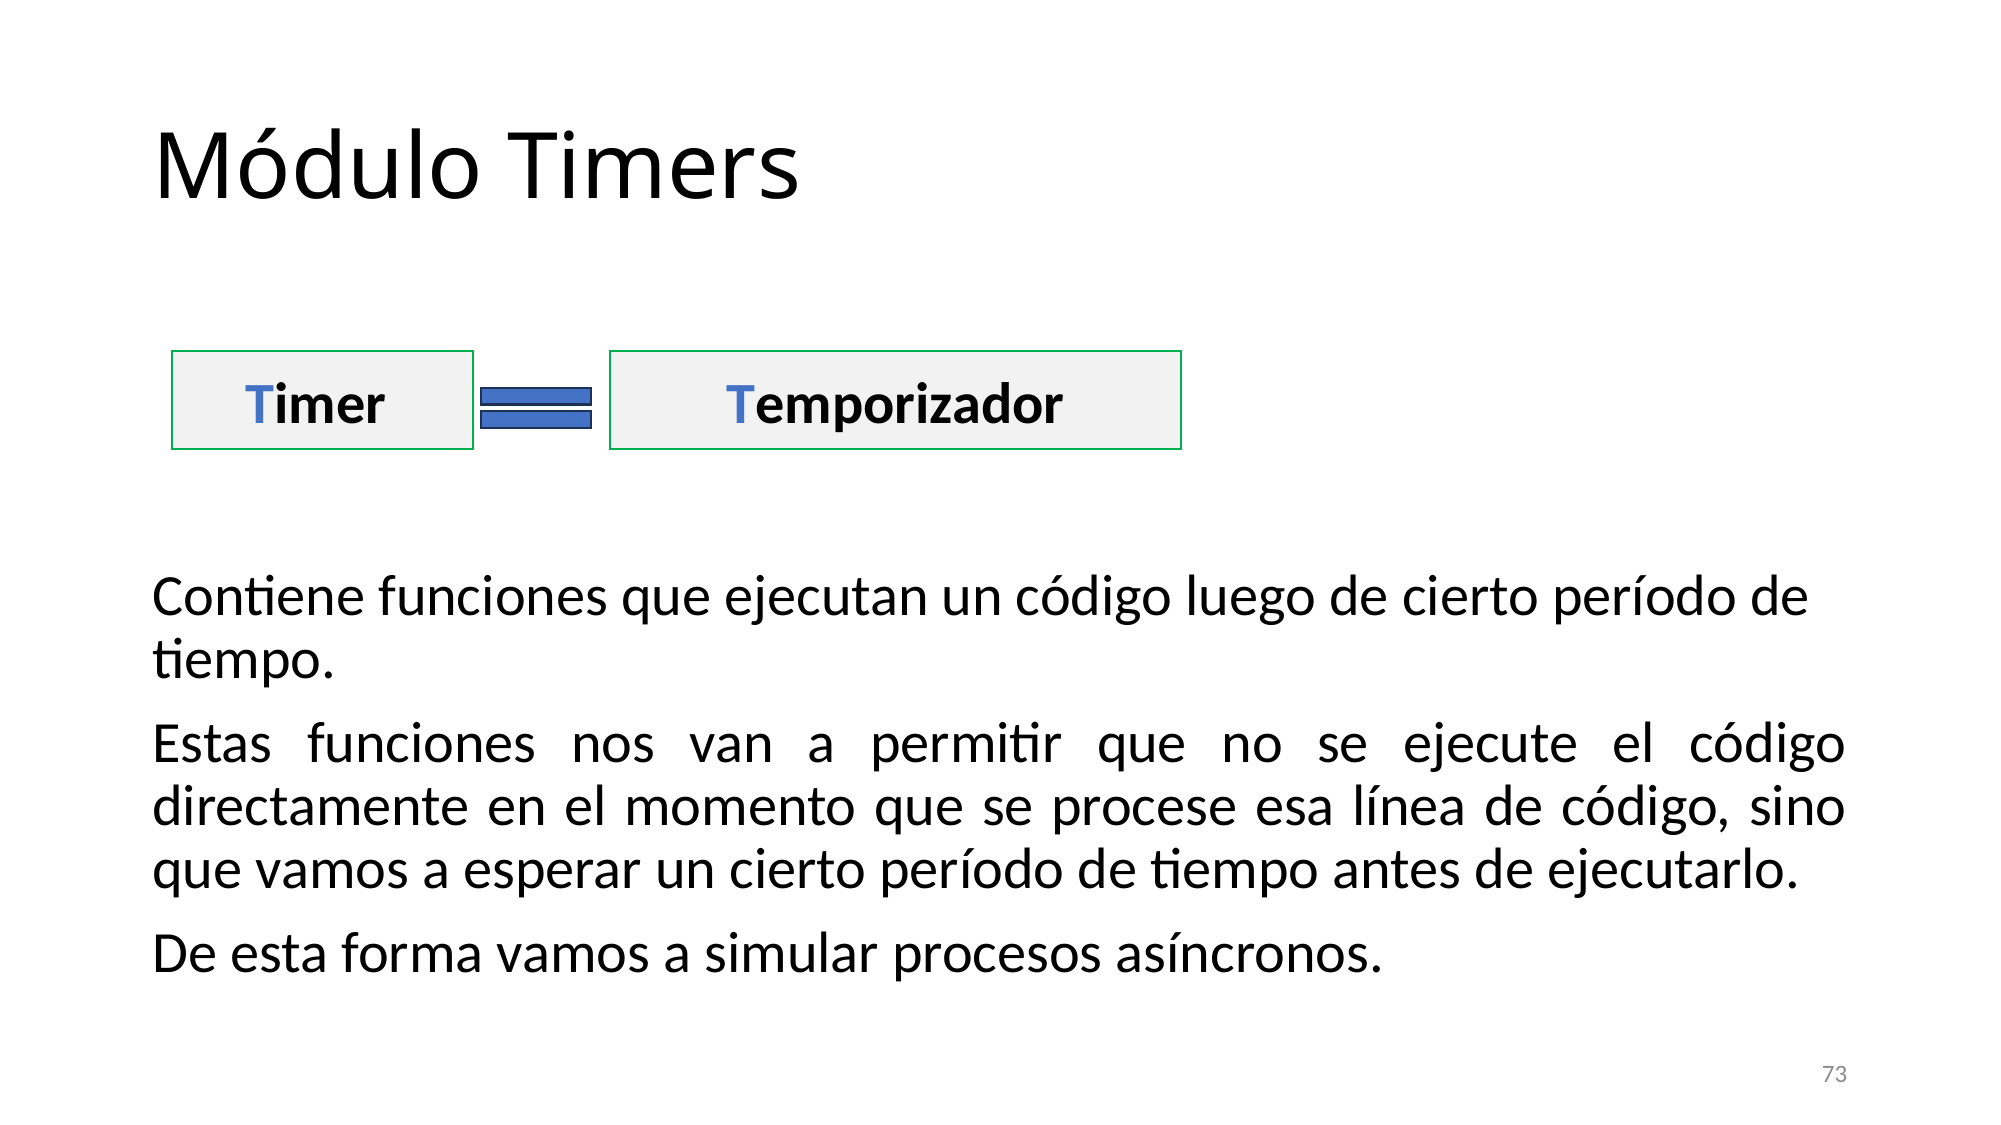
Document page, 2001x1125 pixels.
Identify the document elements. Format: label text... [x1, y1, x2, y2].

text_box Timer [171, 350, 474, 450]
list Contiene funciones que ejecutan un código luego de cierto período de tiempo. Estas funciones nos van a permitir que no se ejecute el código directamente en el momento que se procese esa línea de código, sino que vamos a esperar un cierto período de tiempo antes de ejecutarlo. De esta forma vamos a simular procesos asíncronos. [137, 299, 1863, 1014]
title Módulo Timers [137, 59, 1863, 278]
slide_number 73 [1412, 1042, 1863, 1103]
text_box [480, 410, 592, 429]
text_box [480, 387, 592, 406]
text_box Temporizador [609, 350, 1182, 450]
